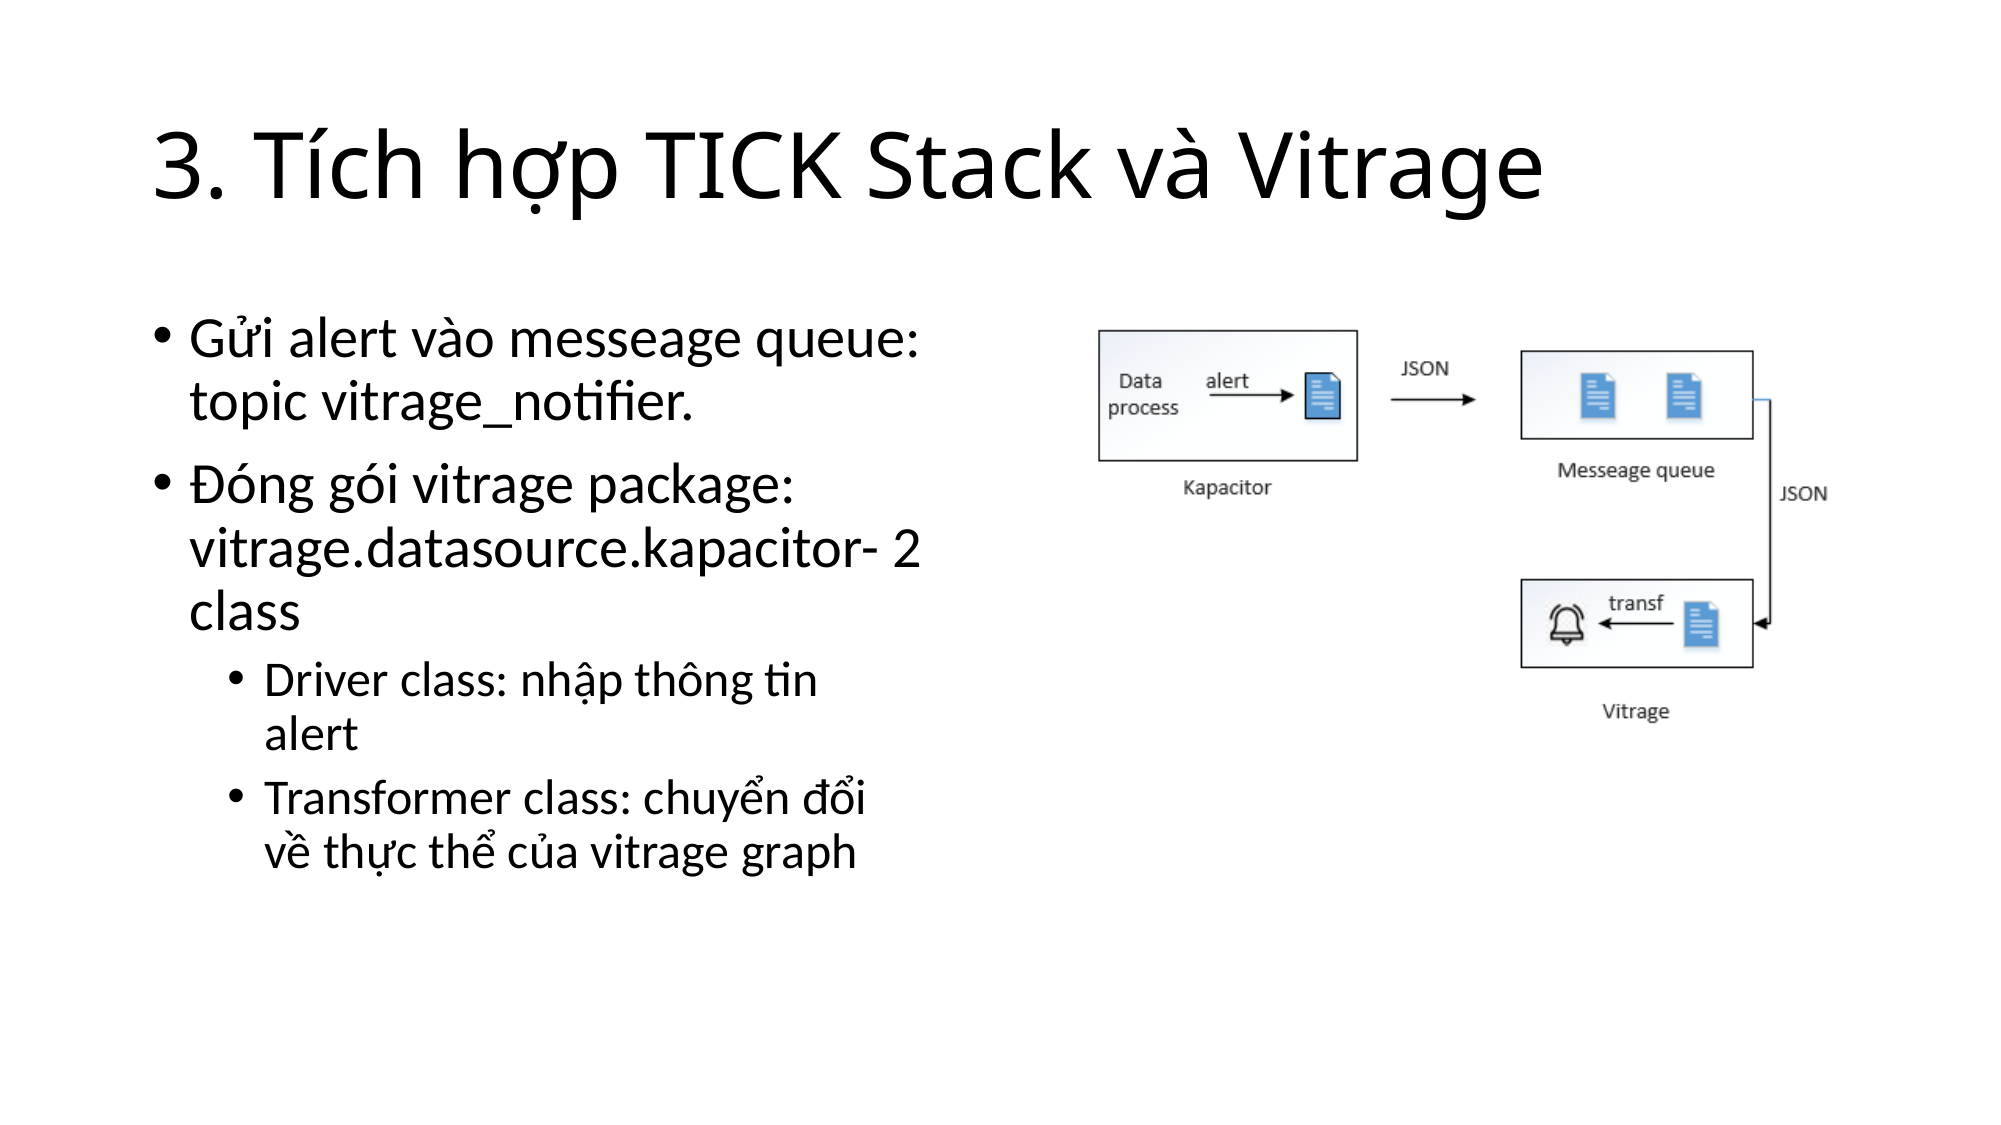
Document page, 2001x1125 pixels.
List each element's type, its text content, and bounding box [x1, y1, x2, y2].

picture [1072, 299, 1851, 742]
list Gửi alert vào messeage queue: topic vitrage_notifier. Đóng gói vitrage package: vitrage.datasource.kapacitor- 2 class Driver class: nhập thông tin alert Transformer class: chuyển đổi về thực thể của vitrage graph [137, 299, 939, 1014]
title 3. Tích hợp TICK Stack và Vitrage [137, 59, 1863, 278]
